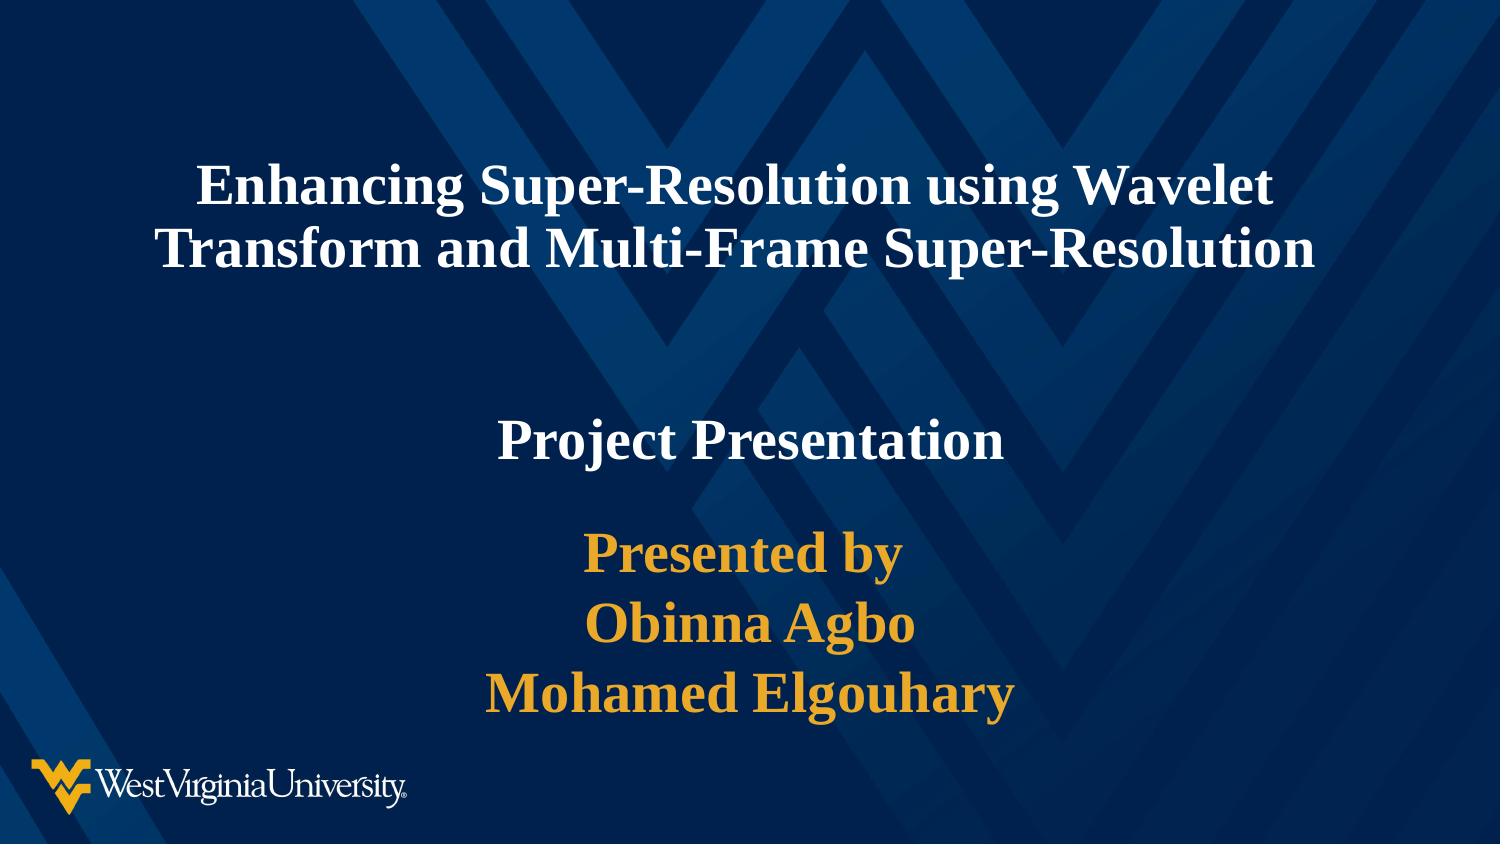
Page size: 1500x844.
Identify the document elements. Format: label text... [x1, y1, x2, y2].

text_box Presented by Obinna Agbo Mohamed Elgouhary [150, 507, 1351, 732]
title Enhancing Super-Resolution using Wavelet Transform and Multi-Frame Super-Resolution [128, 192, 1342, 333]
picture [0, 0, 1500, 844]
text_box Project Presentation [150, 394, 1351, 479]
